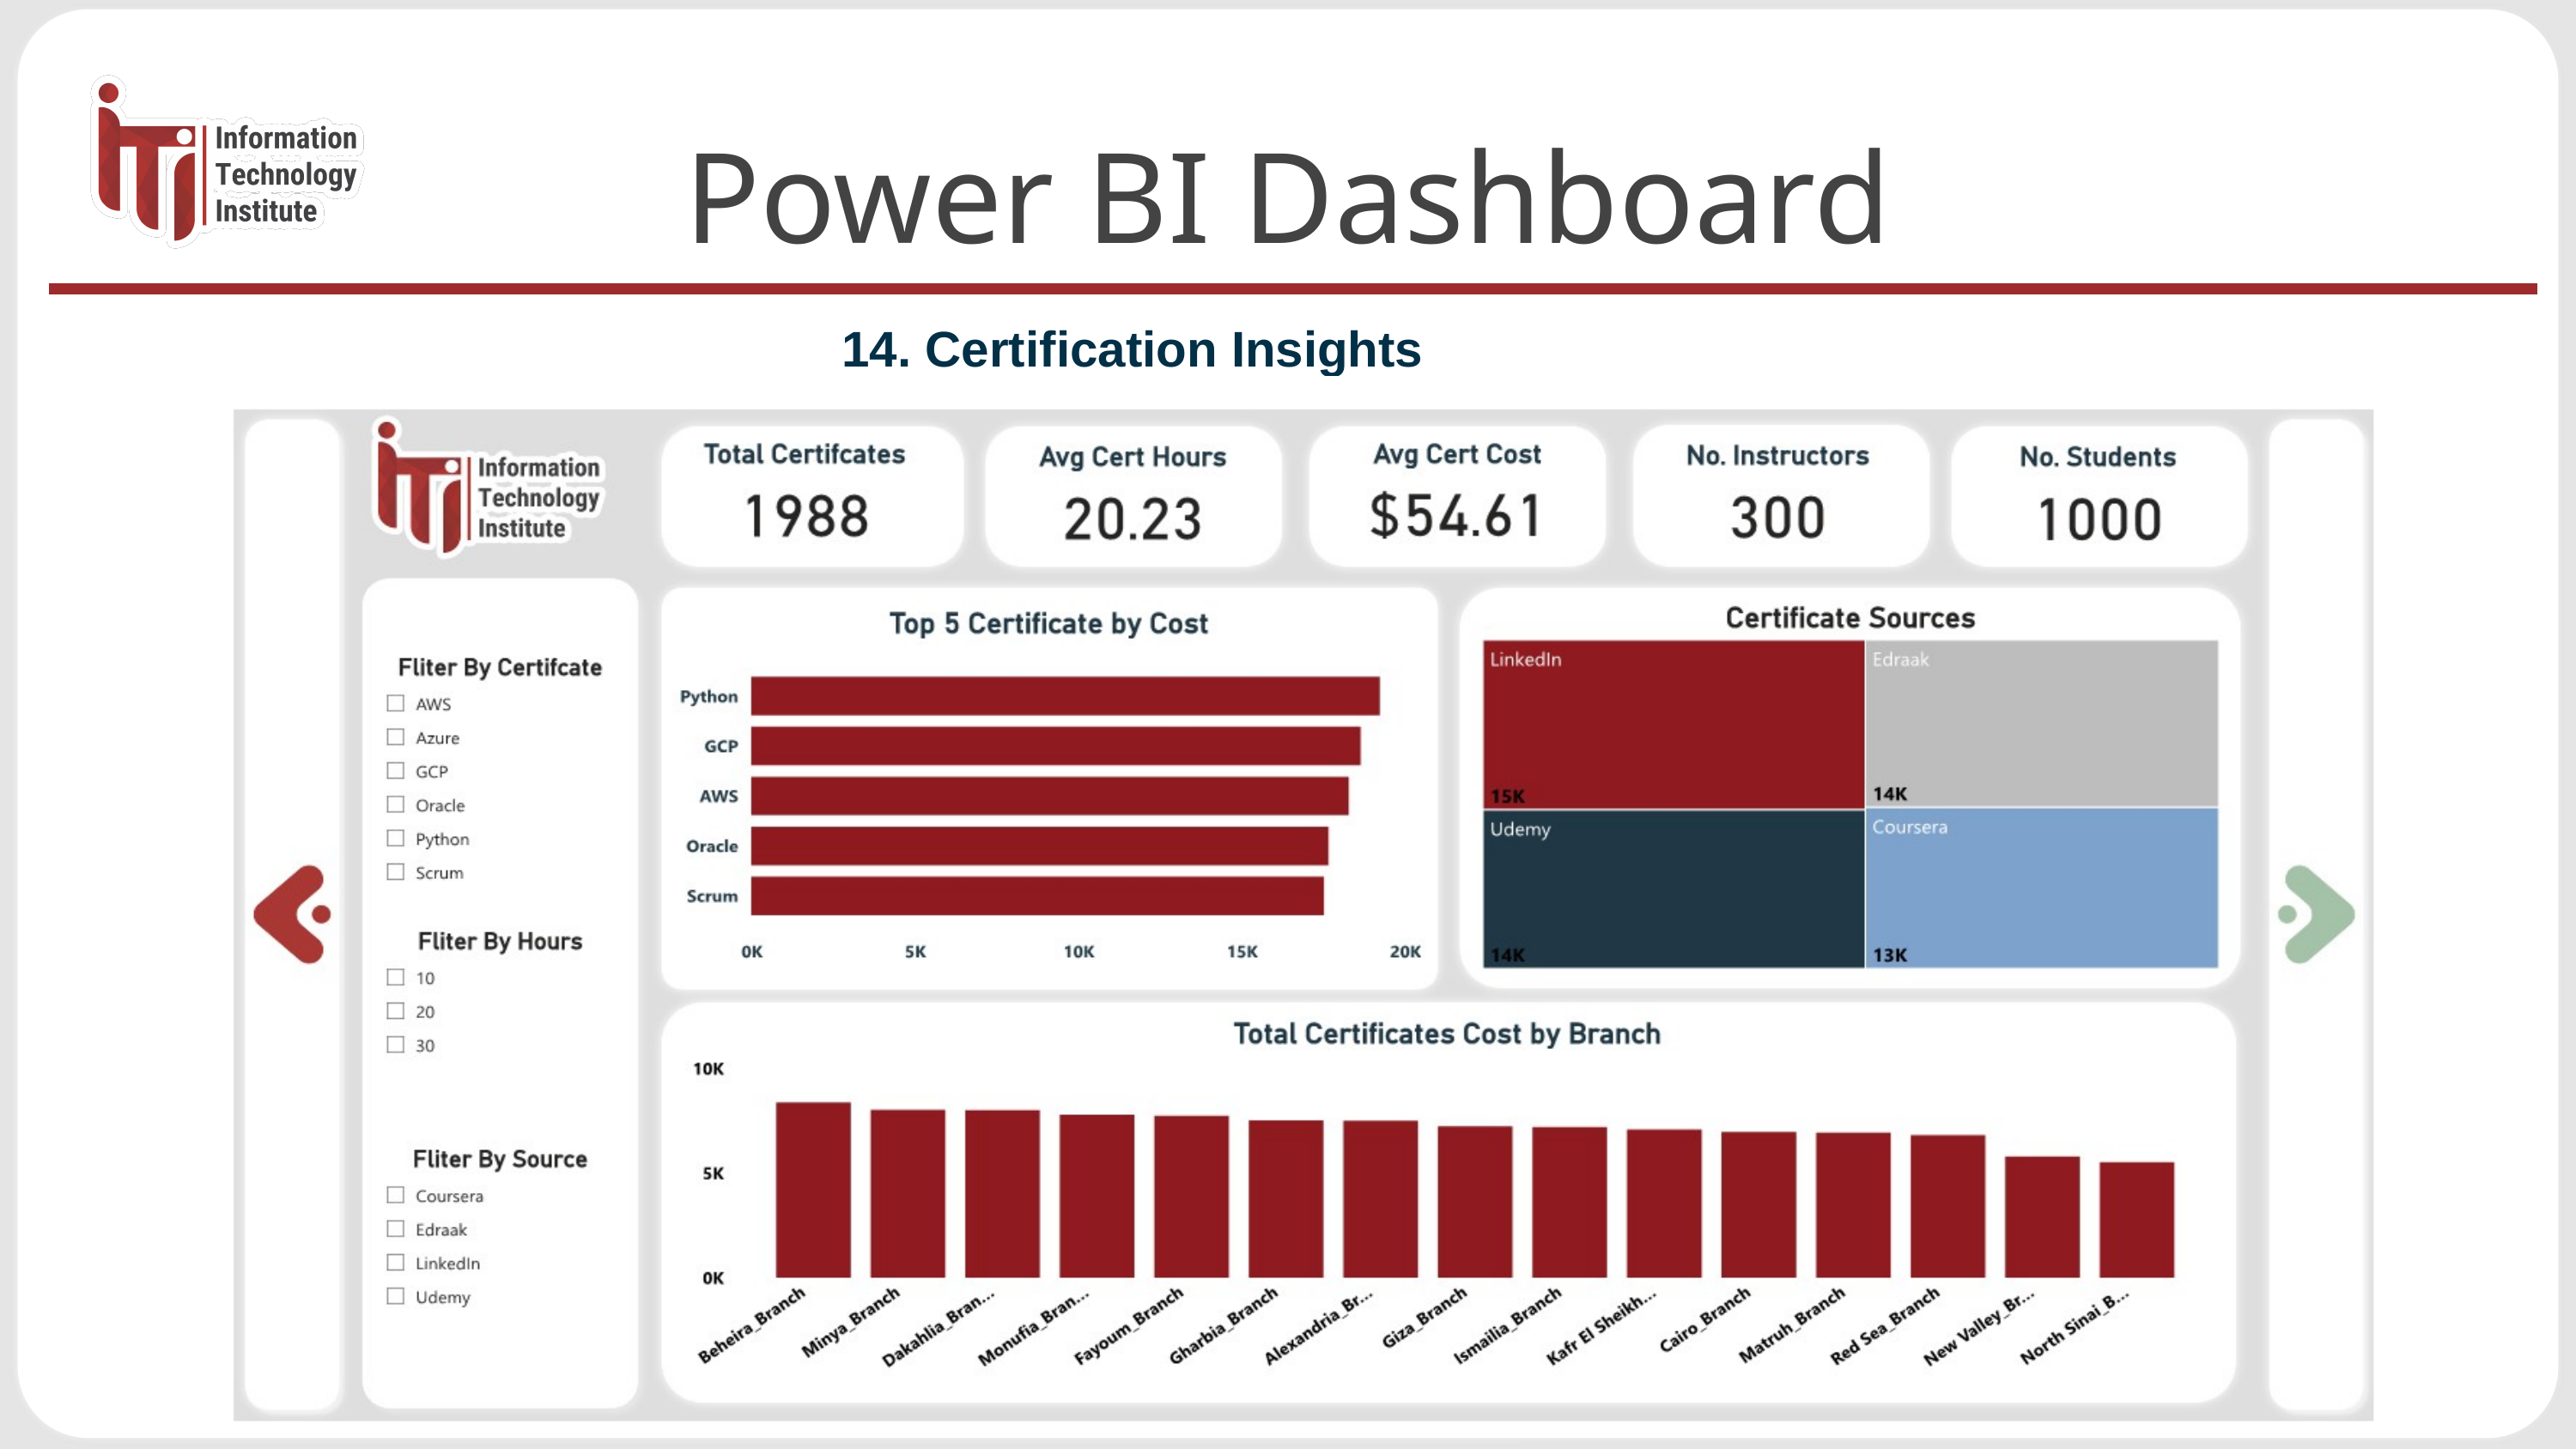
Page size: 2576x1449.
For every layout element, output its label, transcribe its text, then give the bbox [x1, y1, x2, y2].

picture [199, 375, 2409, 1426]
text_box 14. Certification Insights [747, 299, 1829, 373]
title Power BI Dashboard [88, 75, 2488, 283]
text_box [17, 9, 2559, 1439]
picture [85, 75, 370, 249]
